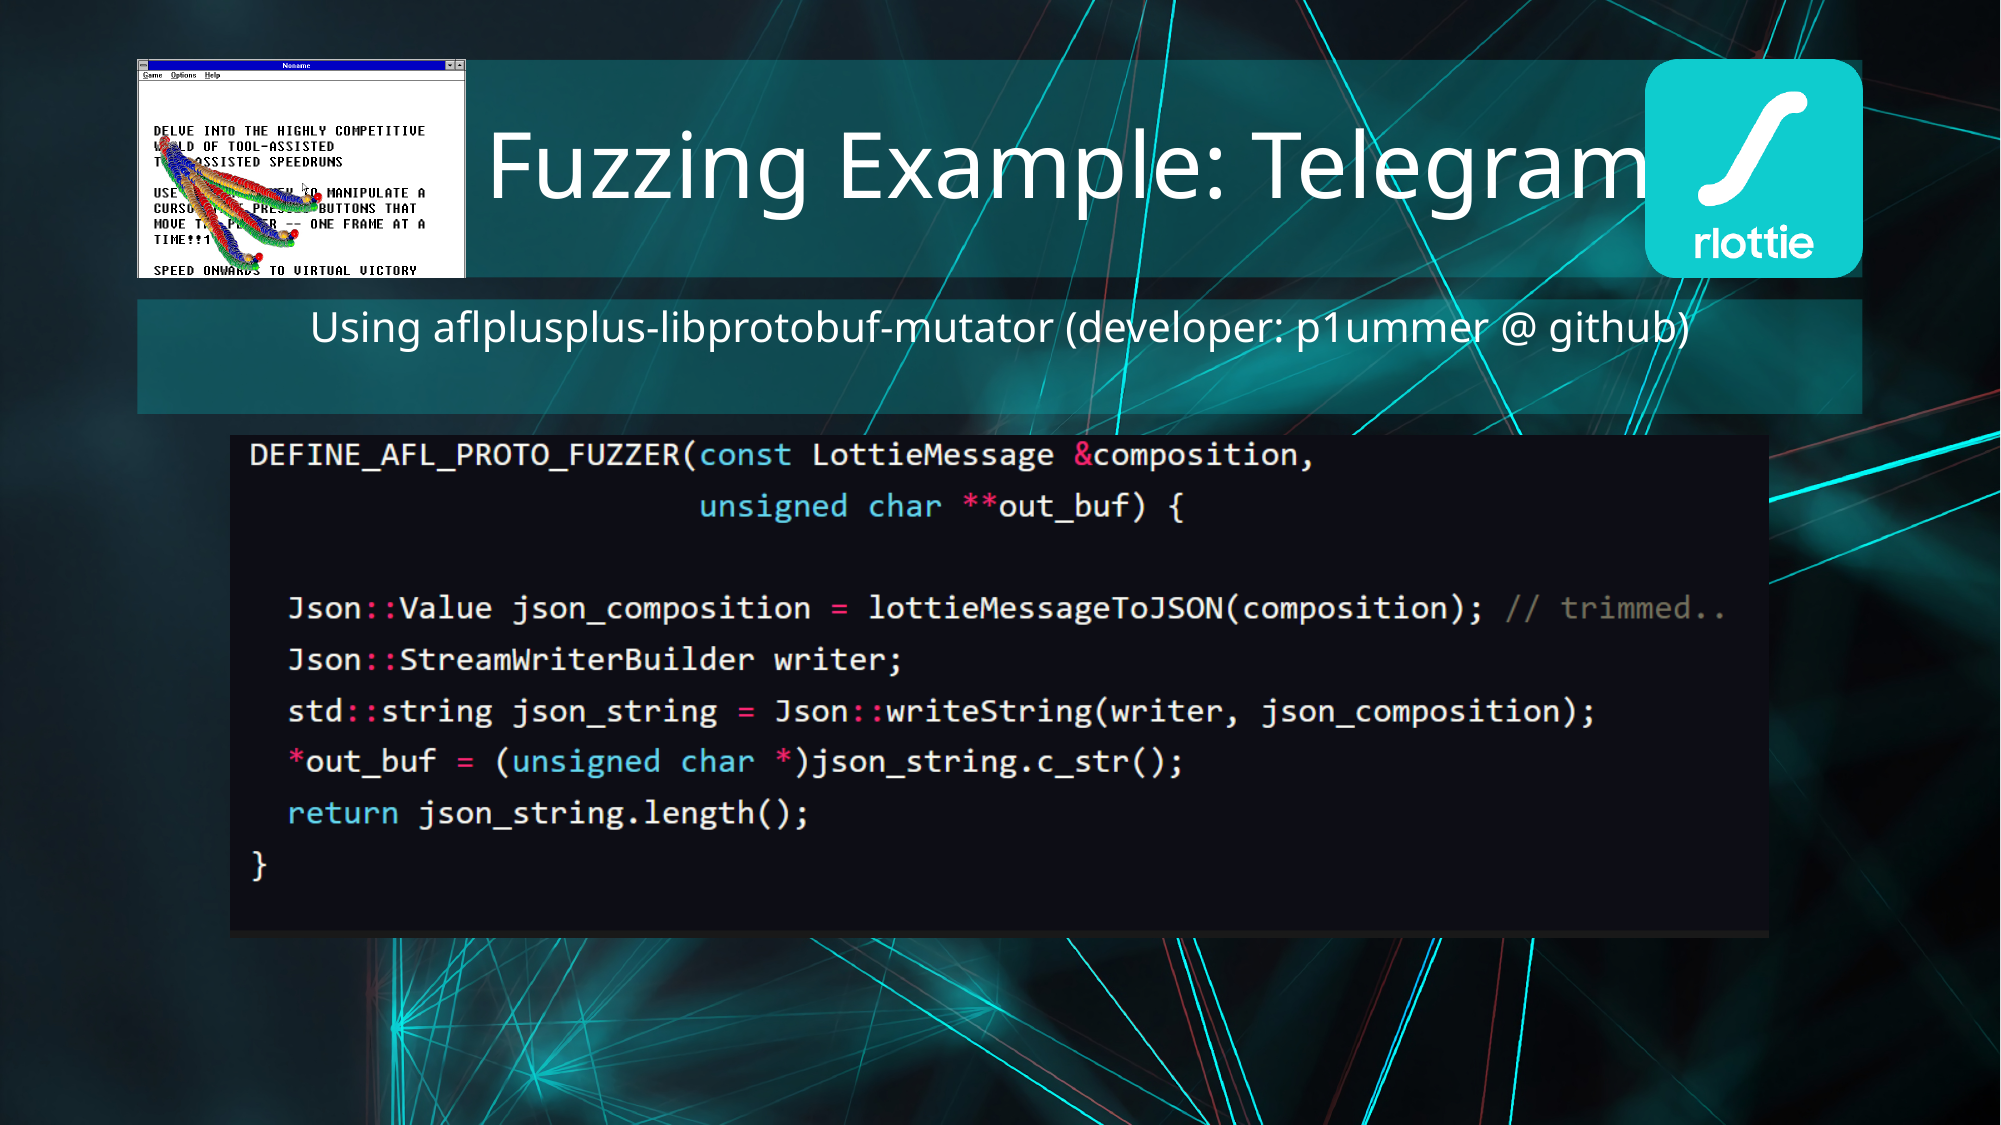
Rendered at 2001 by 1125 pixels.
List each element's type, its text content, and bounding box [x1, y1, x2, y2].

text_box Using aflplusplus-libprotobuf-mutator (developer: p1ummer @ github) [137, 299, 1863, 414]
picture [0, 0, 2001, 1125]
title Fuzzing Example: Telegram [466, 59, 1644, 278]
